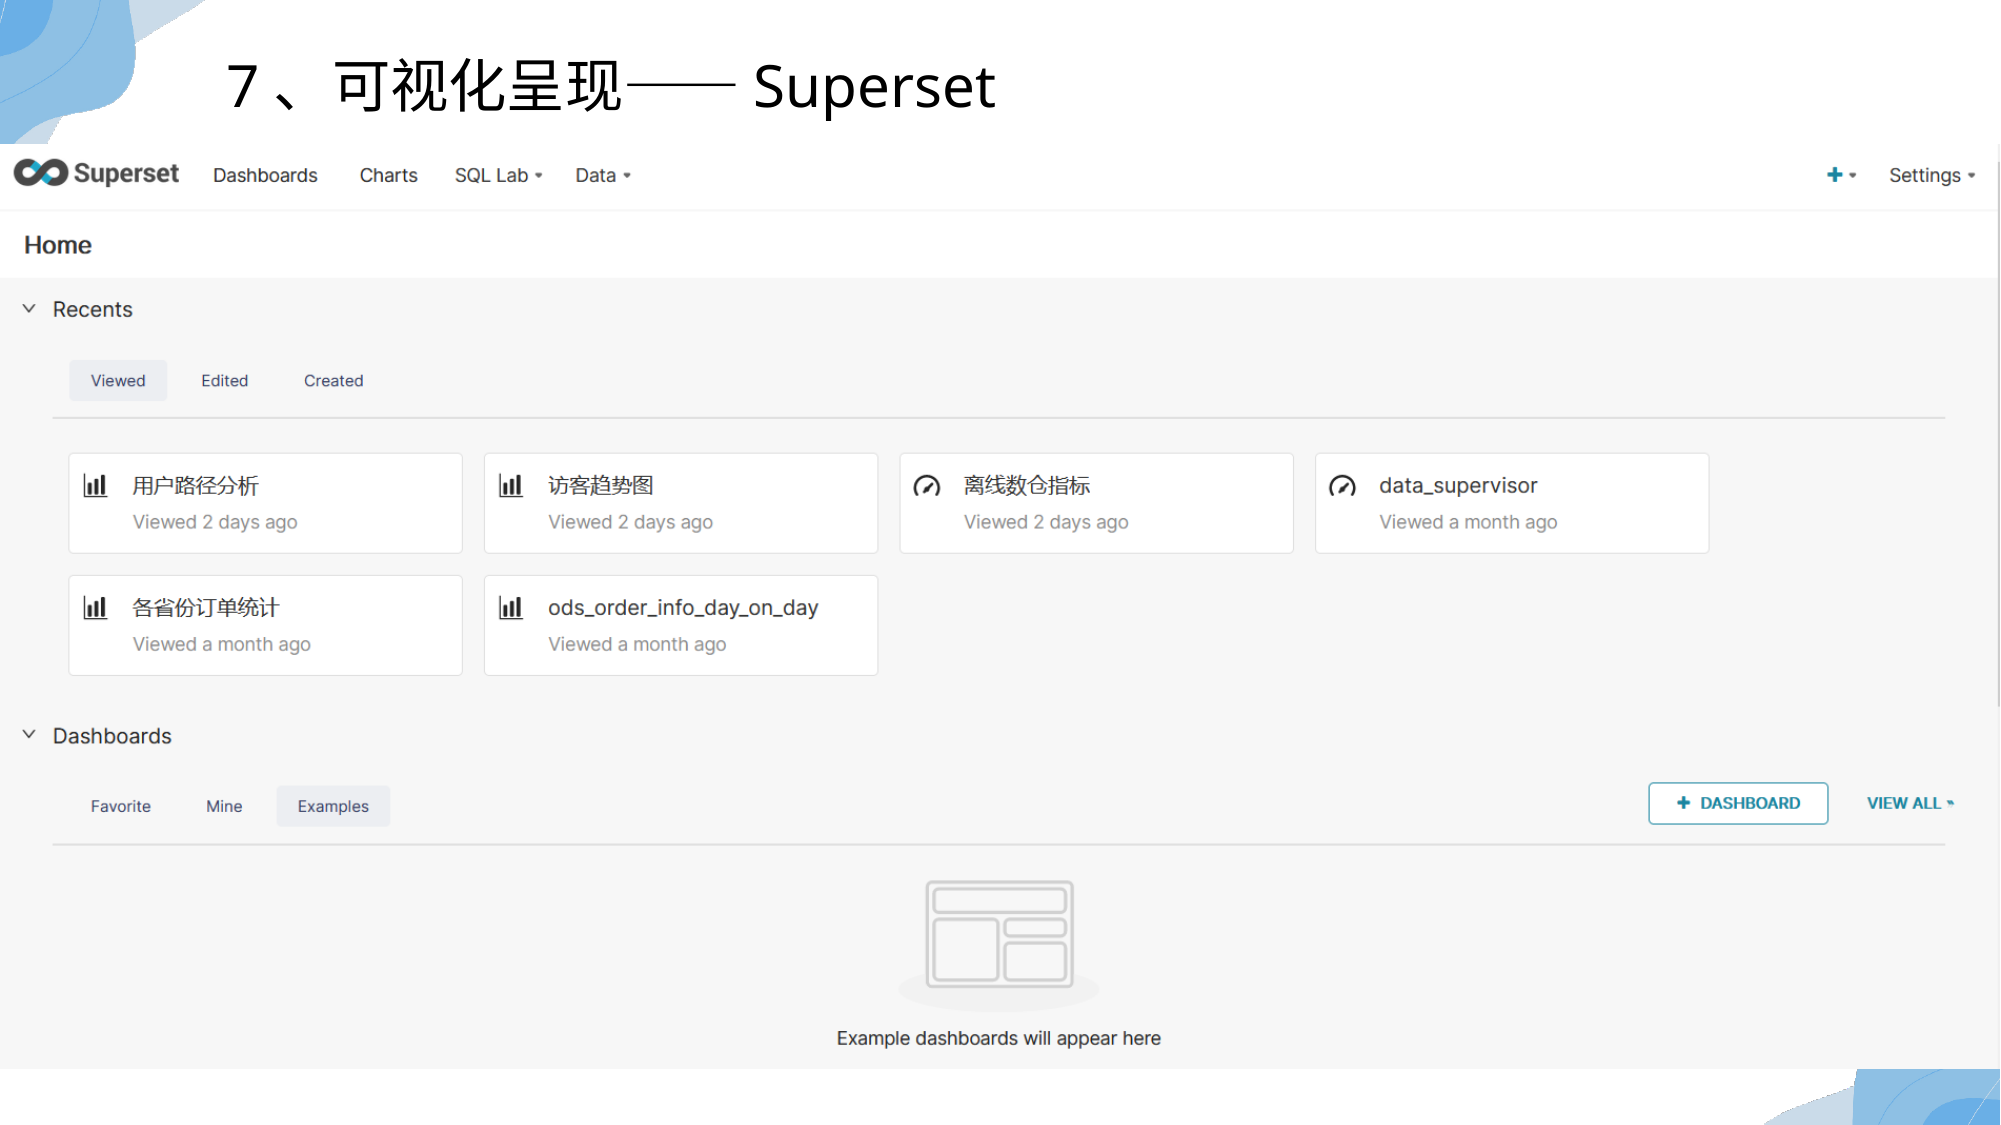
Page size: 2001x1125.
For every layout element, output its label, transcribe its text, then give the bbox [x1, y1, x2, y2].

text_box 7、可视化呈现——Superset [212, 41, 1212, 127]
picture [0, 0, 2000, 1125]
